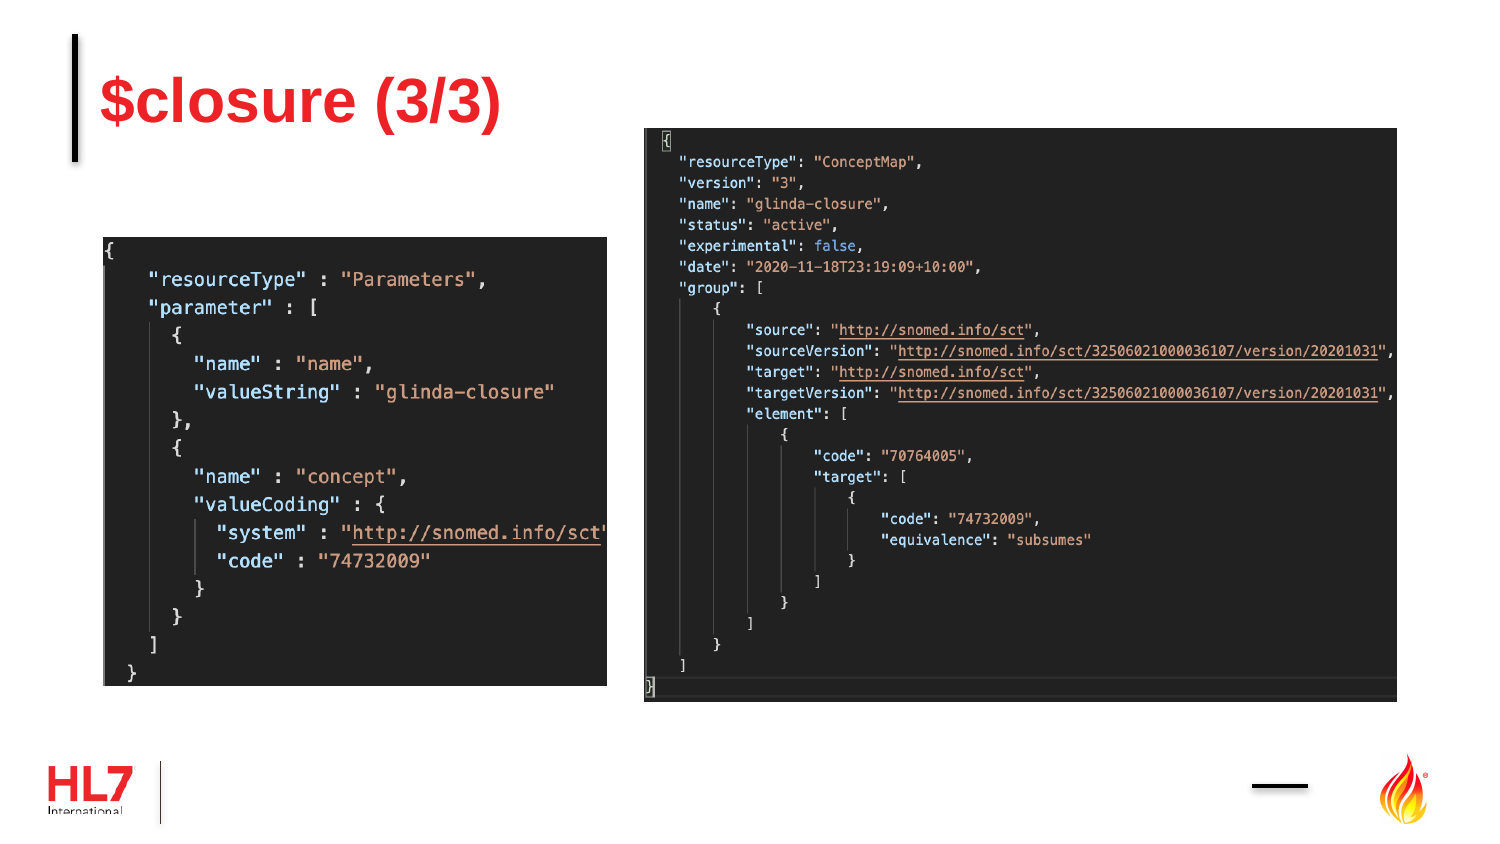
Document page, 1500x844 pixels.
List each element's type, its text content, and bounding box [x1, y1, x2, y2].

picture [1380, 753, 1428, 824]
title $closure (3/3) [100, 33, 1451, 163]
picture [643, 128, 1398, 702]
picture [102, 237, 607, 687]
